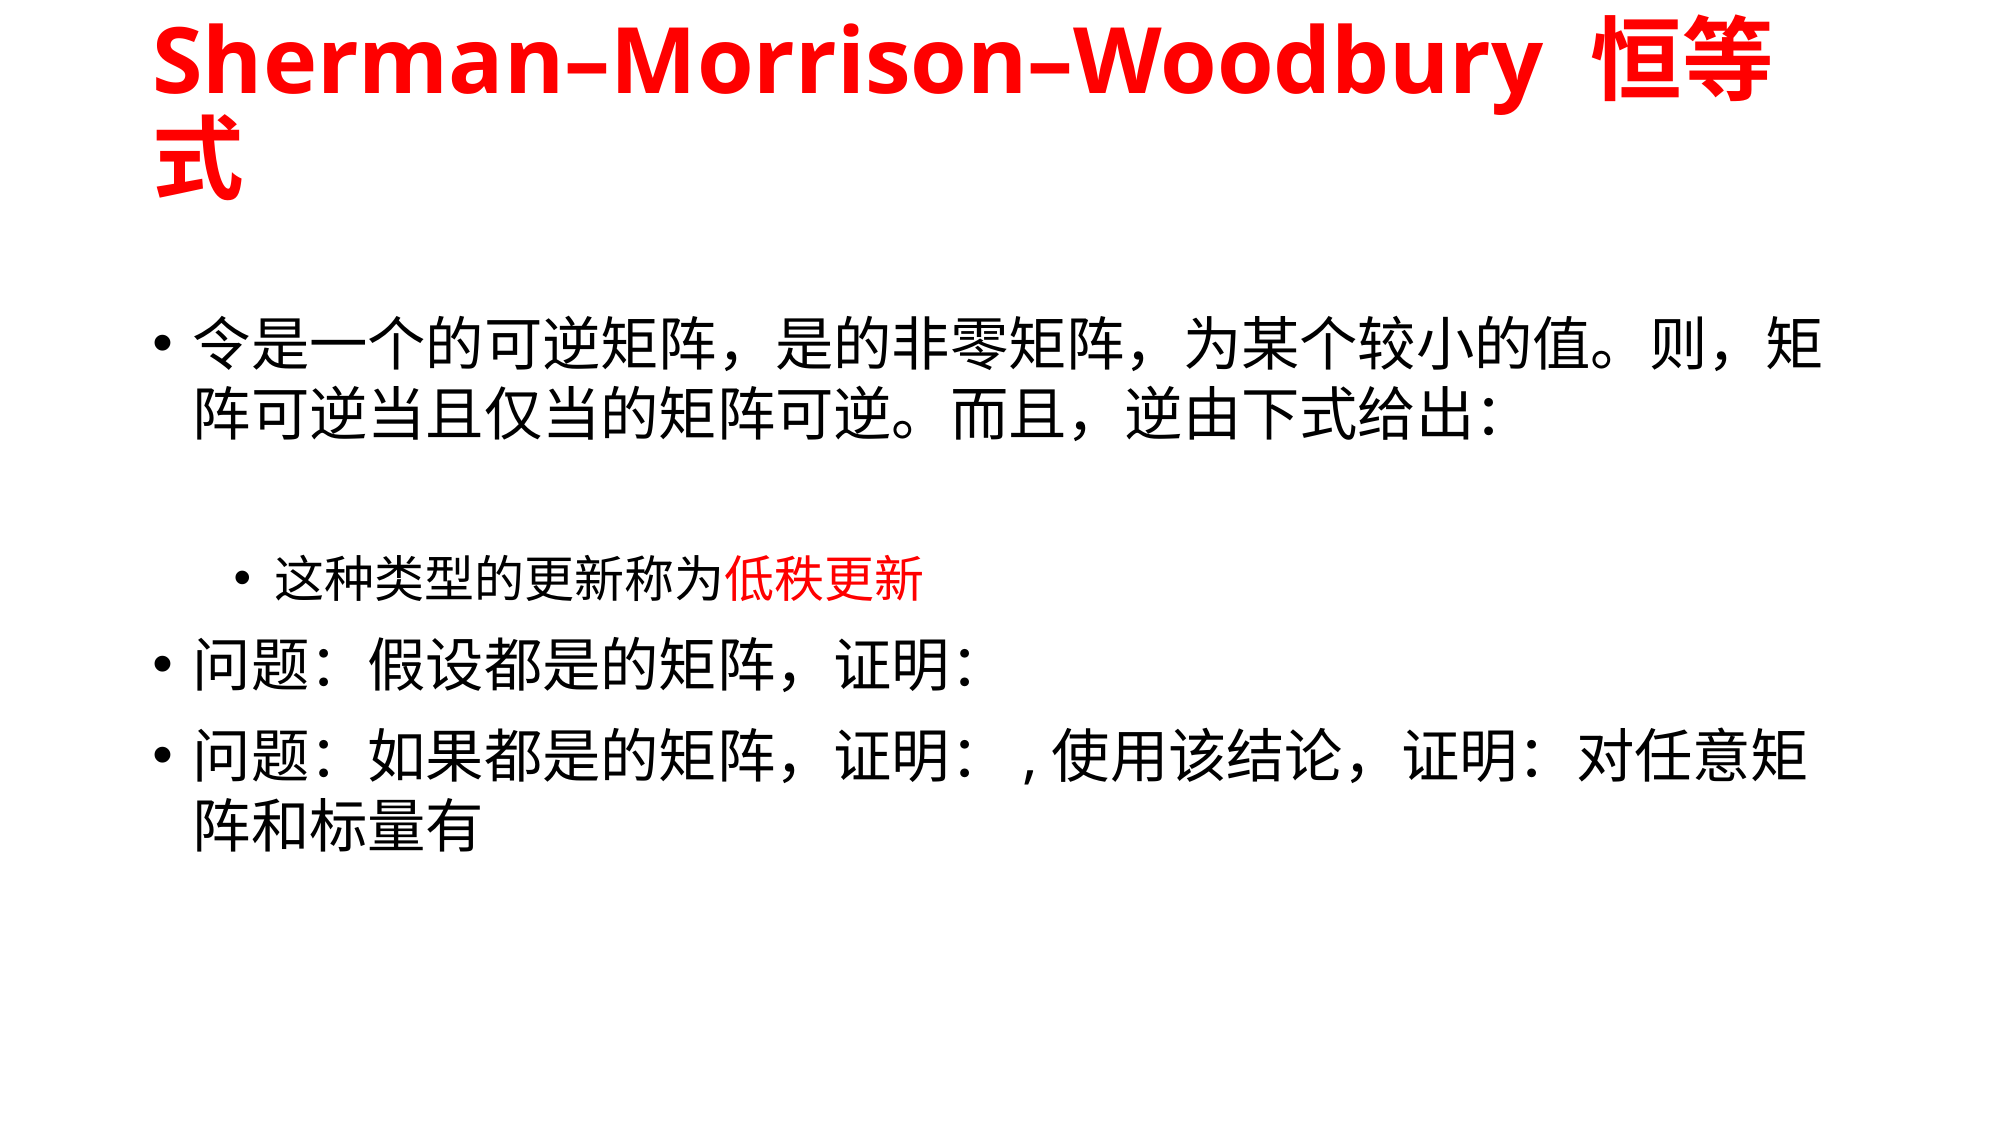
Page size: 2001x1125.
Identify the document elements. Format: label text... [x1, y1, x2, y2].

title Sherman–Morrison–Woodbury 恒等式 [137, 59, 1863, 278]
